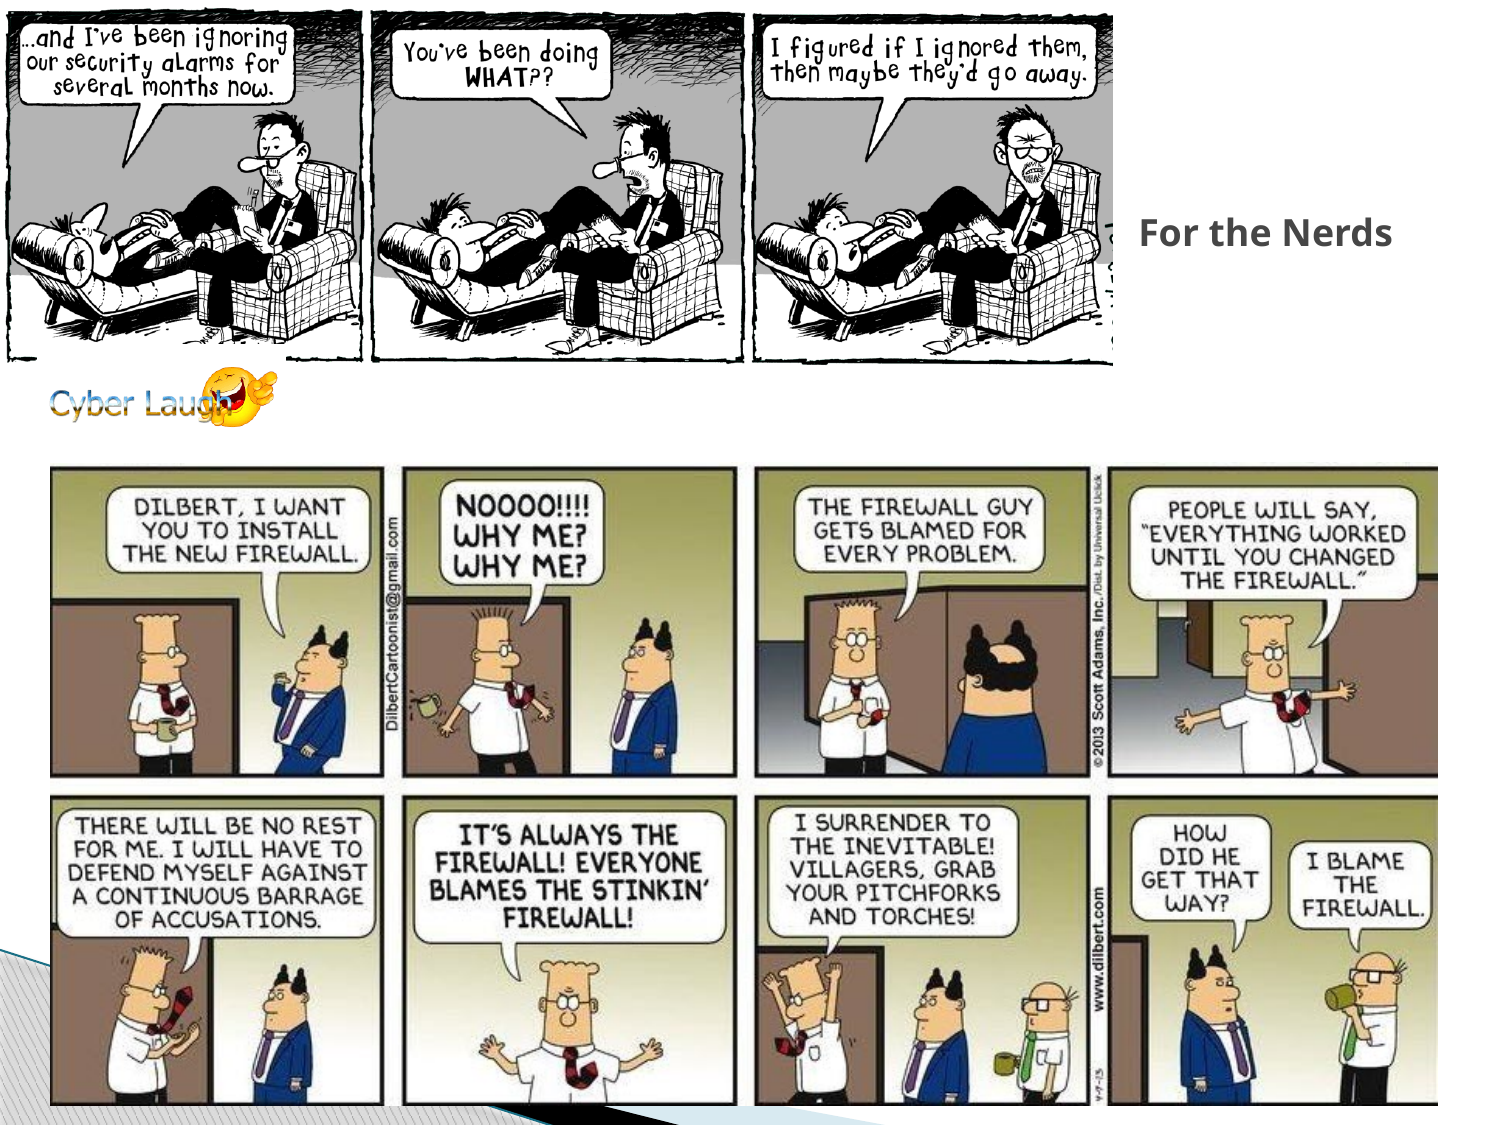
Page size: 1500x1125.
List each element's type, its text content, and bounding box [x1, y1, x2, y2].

title For the Nerds [1123, 149, 1435, 313]
picture [0, 3, 1438, 1106]
